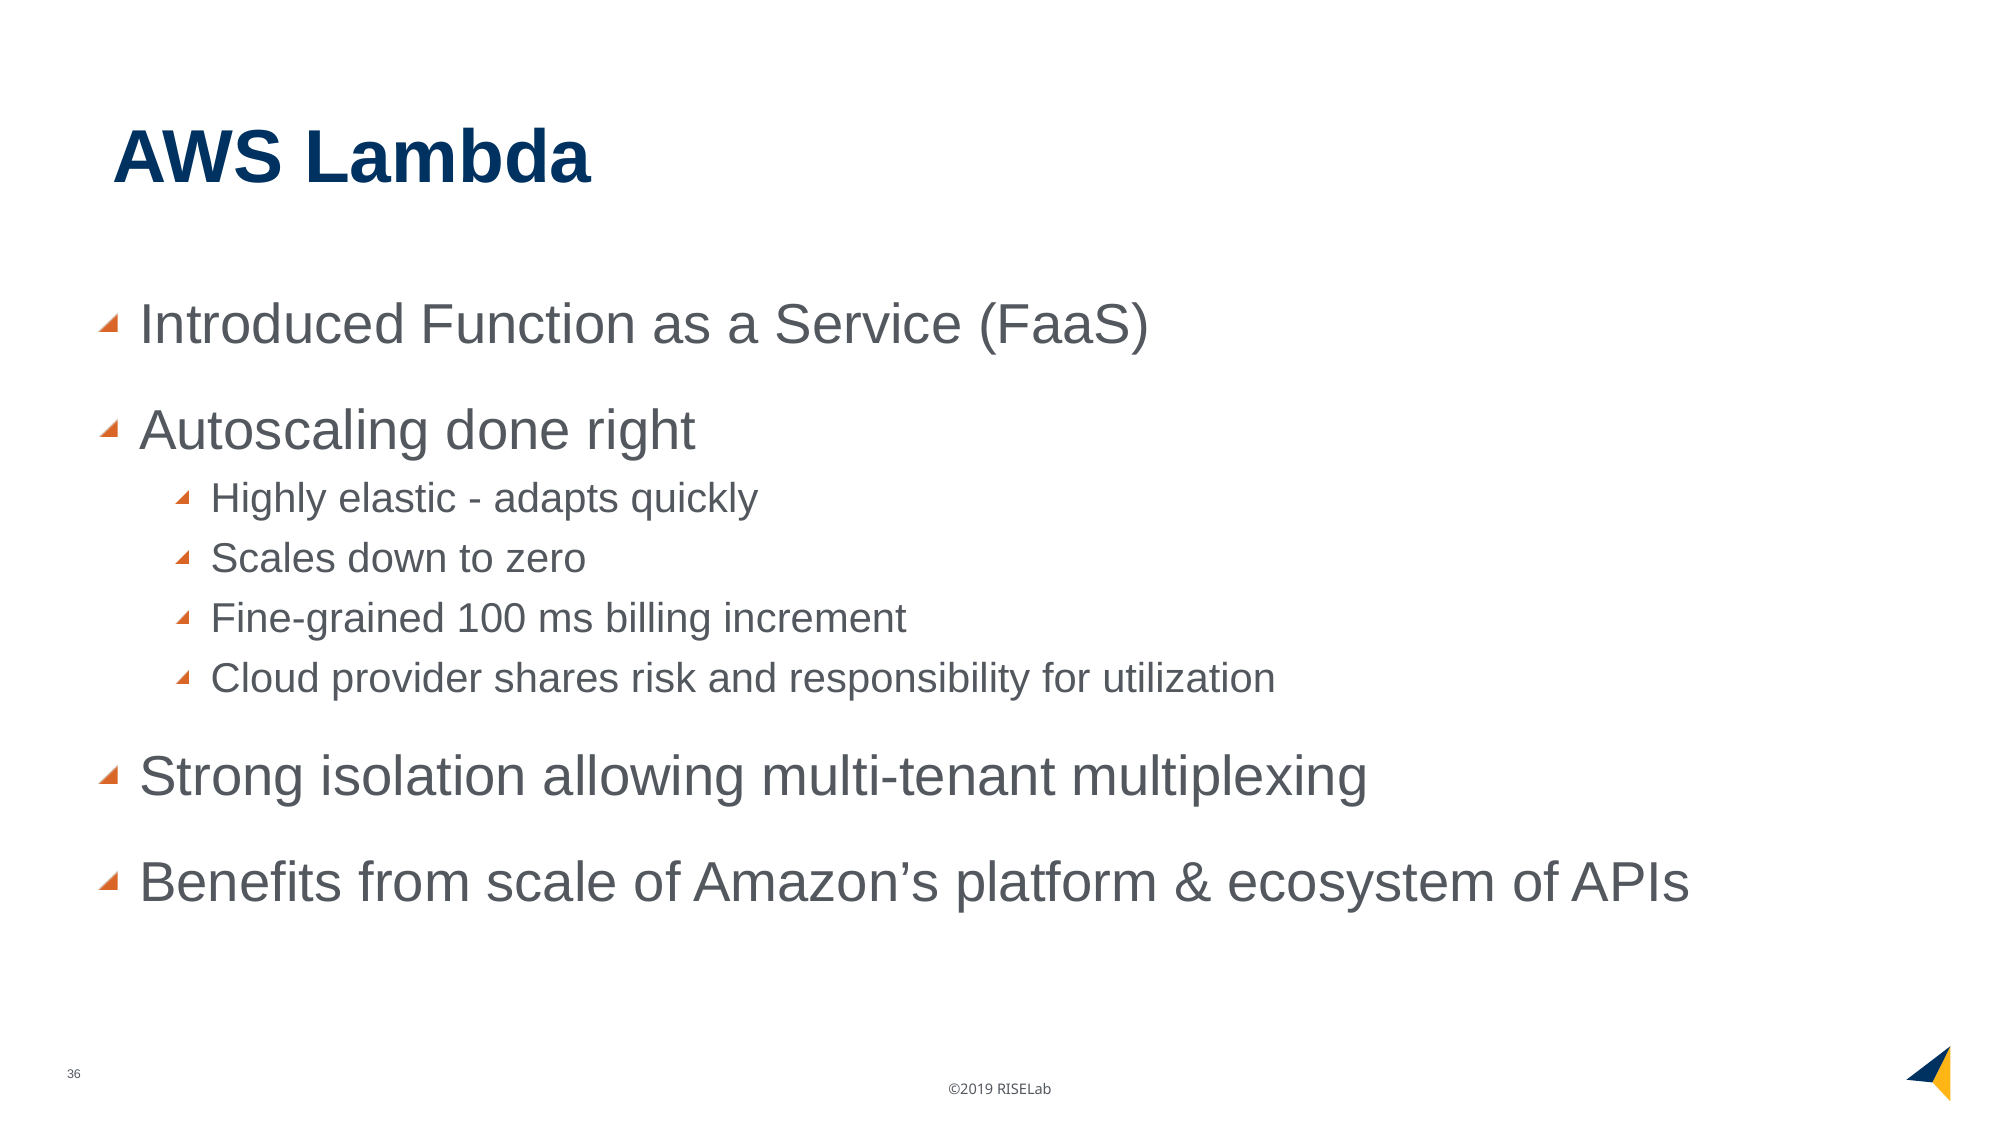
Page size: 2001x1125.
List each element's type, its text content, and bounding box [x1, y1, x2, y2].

title AWS Lambda [97, 77, 1823, 228]
list Introduced Function as a Service (FaaS) Autoscaling done right Highly elastic - adapts quickly Scales down to zero Fine-grained 100 ms billing increment Cloud provider shares risk and responsibility for utilization Strong isolation allowing multi-tenant multiplexing Benefits from scale of Amazon’s platform & ecosystem of APIs [97, 266, 1823, 1040]
